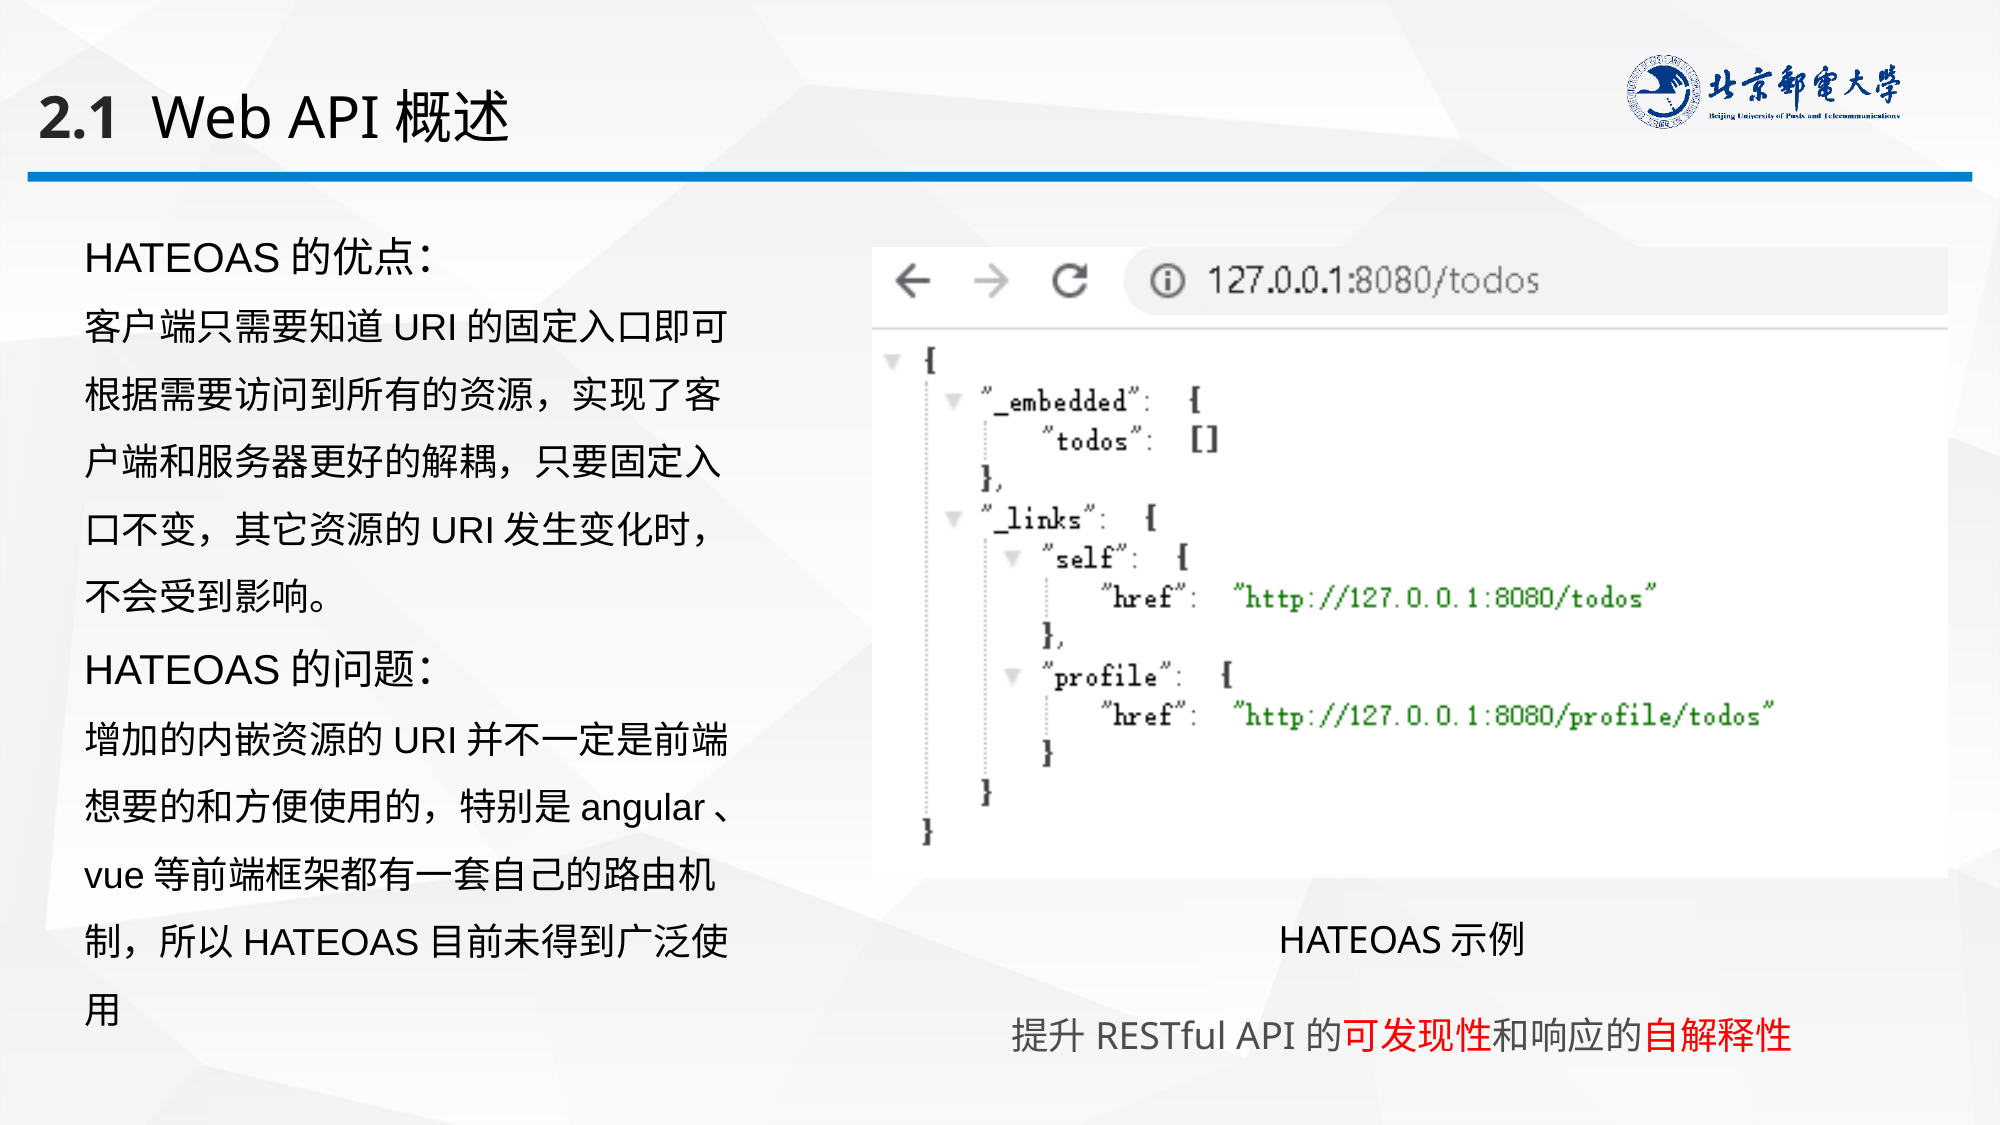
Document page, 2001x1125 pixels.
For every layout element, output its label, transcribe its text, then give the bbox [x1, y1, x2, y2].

text_box 2.1 Web API概述 [23, 73, 1083, 228]
text_box HATEOAS的优点： 客户端只需要知道URI的固定入口即可根据需要访问到所有的资源，实现了客户端和服务器更好的解耦，只要固定入口不变，其它资源的URI发生变化时，不会受到影响。 HATEOAS的问题： 增加的内嵌资源的URI并不一定是前端想要的和方便使用的，特别是angular、vue等前端框架都有一套自己的路由机制，所以HATEOAS目前未得到广泛使用 [69, 223, 773, 1039]
text_box 提升RESTful API的可发现性和响应的自解释性 [996, 1004, 1808, 1065]
picture [0, 0, 2000, 1125]
text_box [1083, 171, 1973, 183]
text_box HATEOAS示例 [856, 886, 1948, 969]
